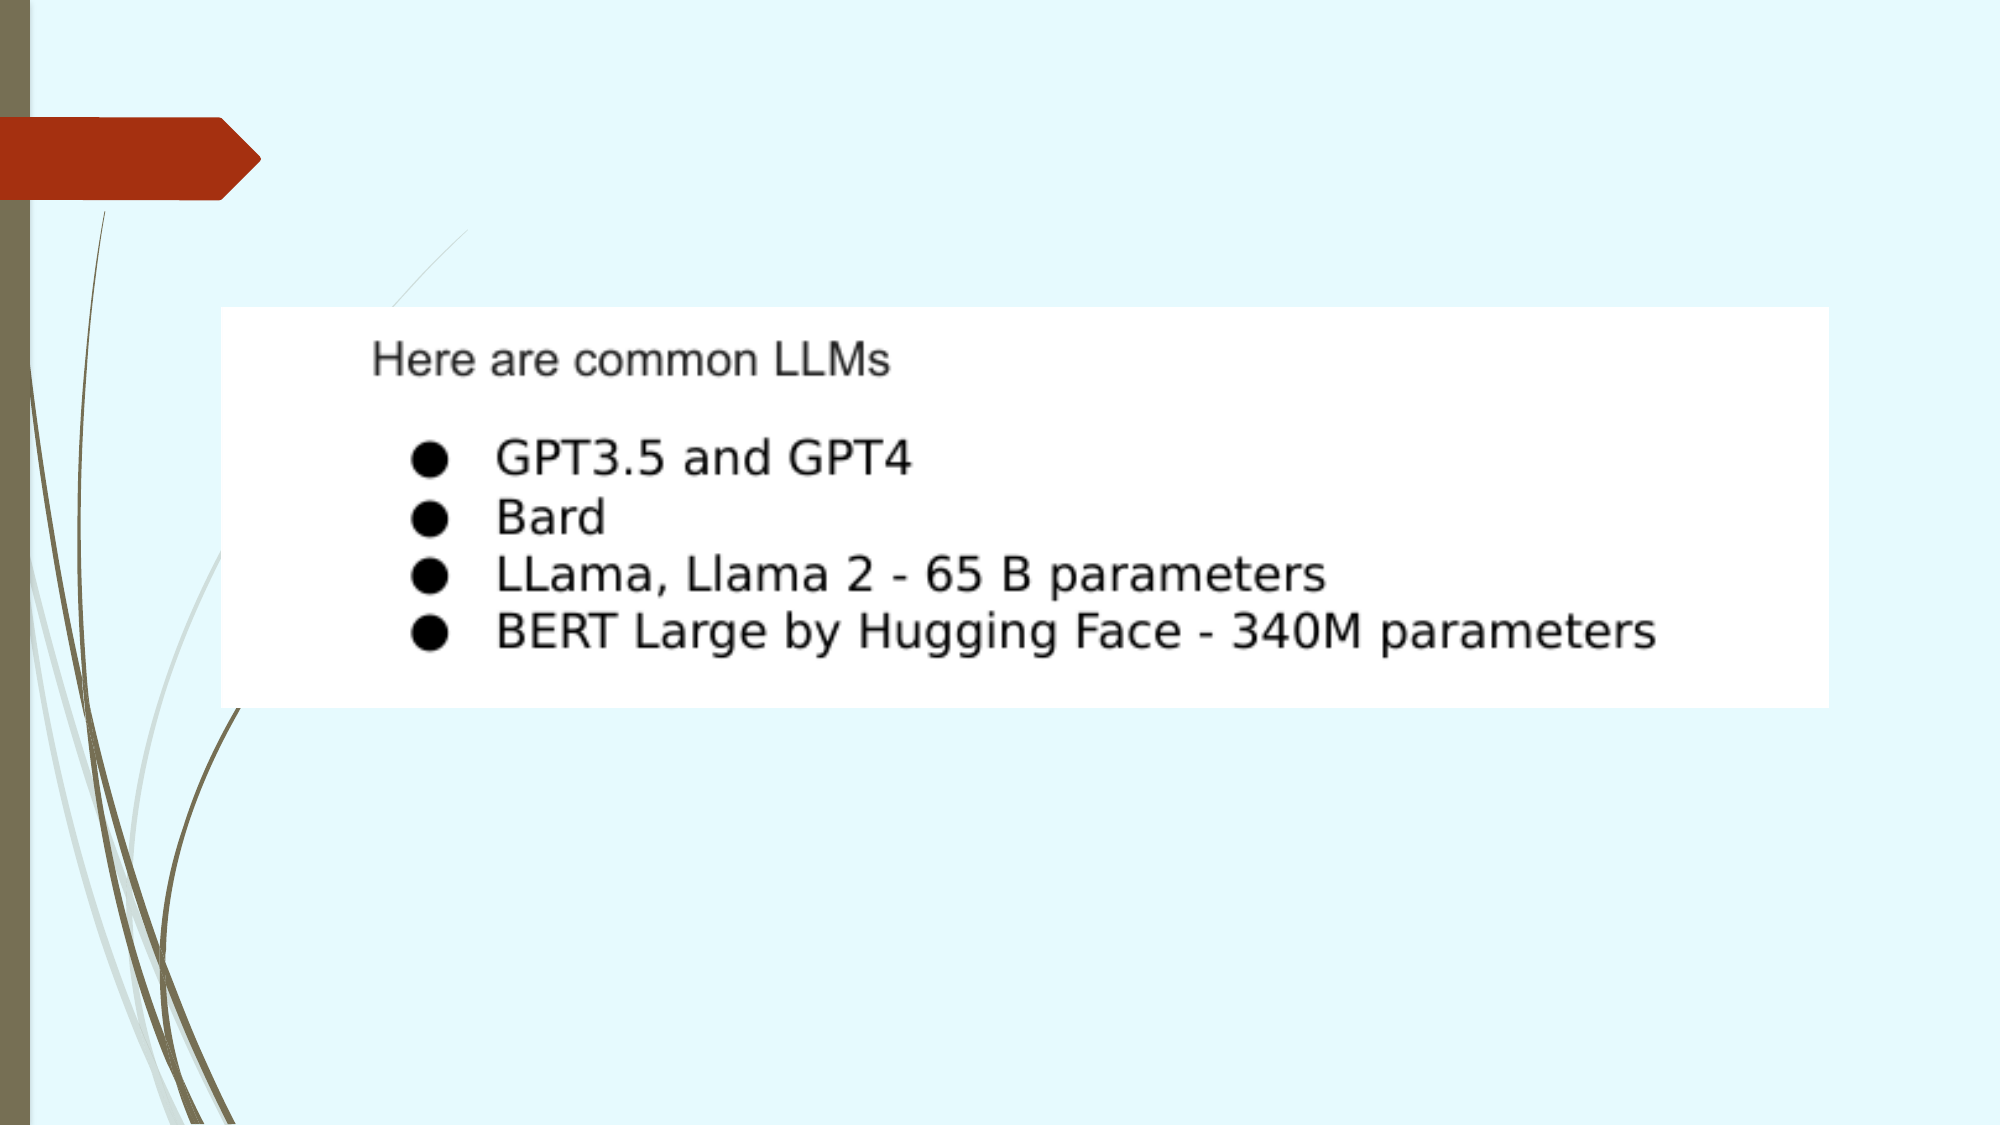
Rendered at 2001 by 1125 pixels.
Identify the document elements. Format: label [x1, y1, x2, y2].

picture [221, 306, 1829, 708]
